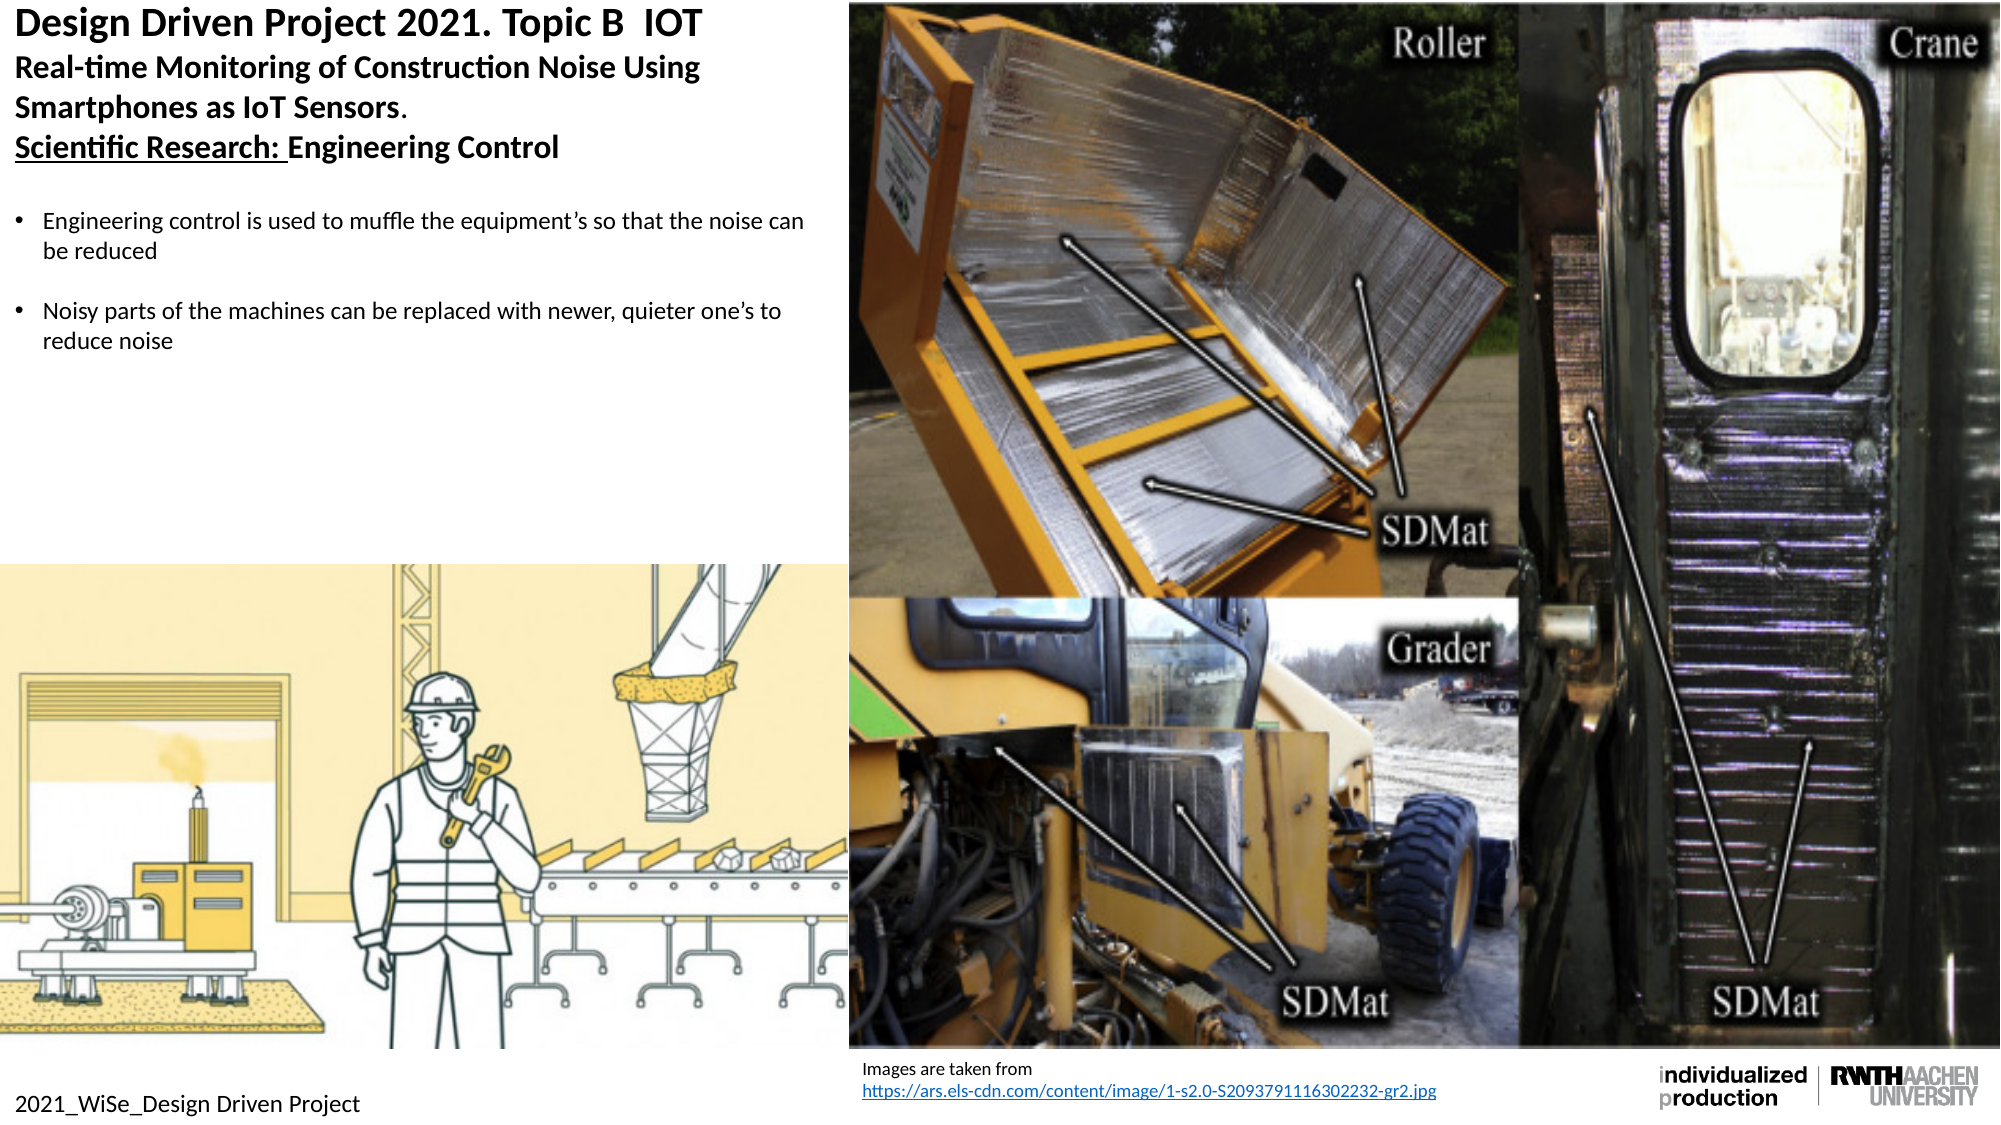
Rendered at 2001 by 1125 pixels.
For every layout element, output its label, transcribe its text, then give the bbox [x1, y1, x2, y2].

picture [0, 564, 848, 1049]
picture [849, 2, 2000, 1125]
text_box Design Driven Project 2021. Topic B IOT Real-time Monitoring of Construction Noise Using Smartphones as IoT Sensors. Scientific Research: Engineering Control Engineering control is used to muffle the equipment’s so that the noise can be reduced Noisy parts of the machines can be replaced with newer, quieter one’s to reduce noise [0, 0, 850, 402]
text_box Images are taken from https://ars.els-cdn.com/content/image/1-s2.0-S2093791116302232-gr2.jpg [847, 1049, 1605, 1109]
